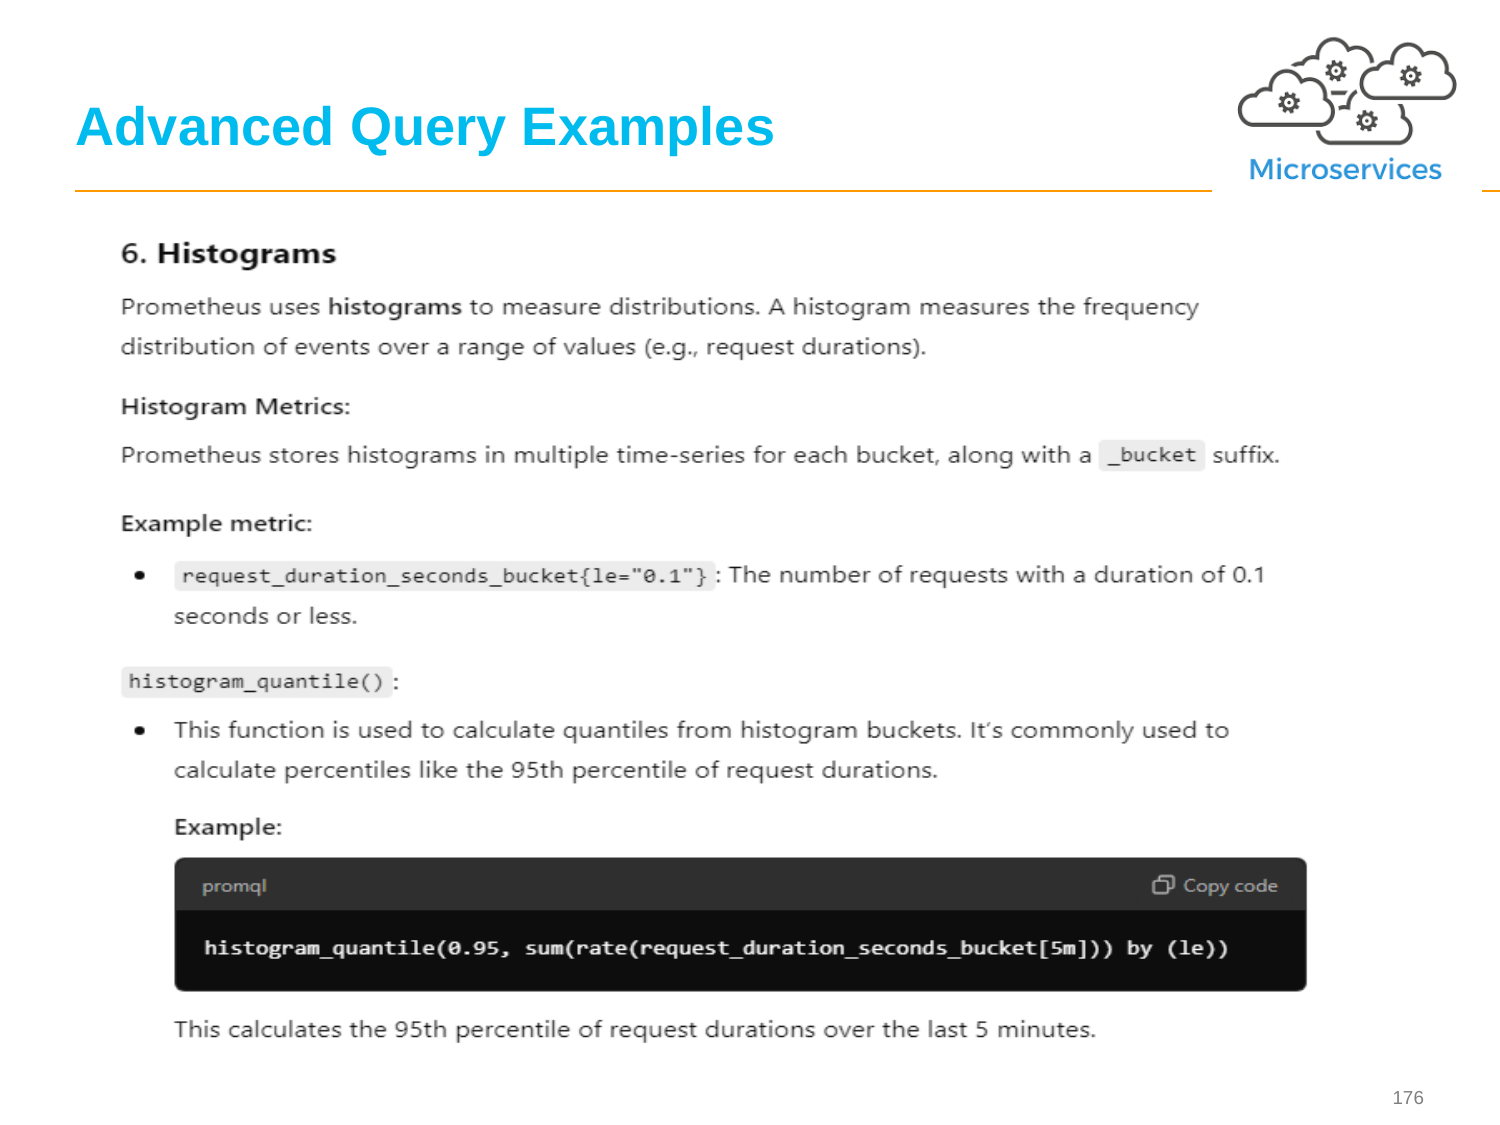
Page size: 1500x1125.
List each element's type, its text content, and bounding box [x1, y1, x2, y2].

title Advanced Query Examples [75, 27, 1422, 157]
picture [1212, 1, 1482, 203]
picture [75, 212, 1422, 1063]
